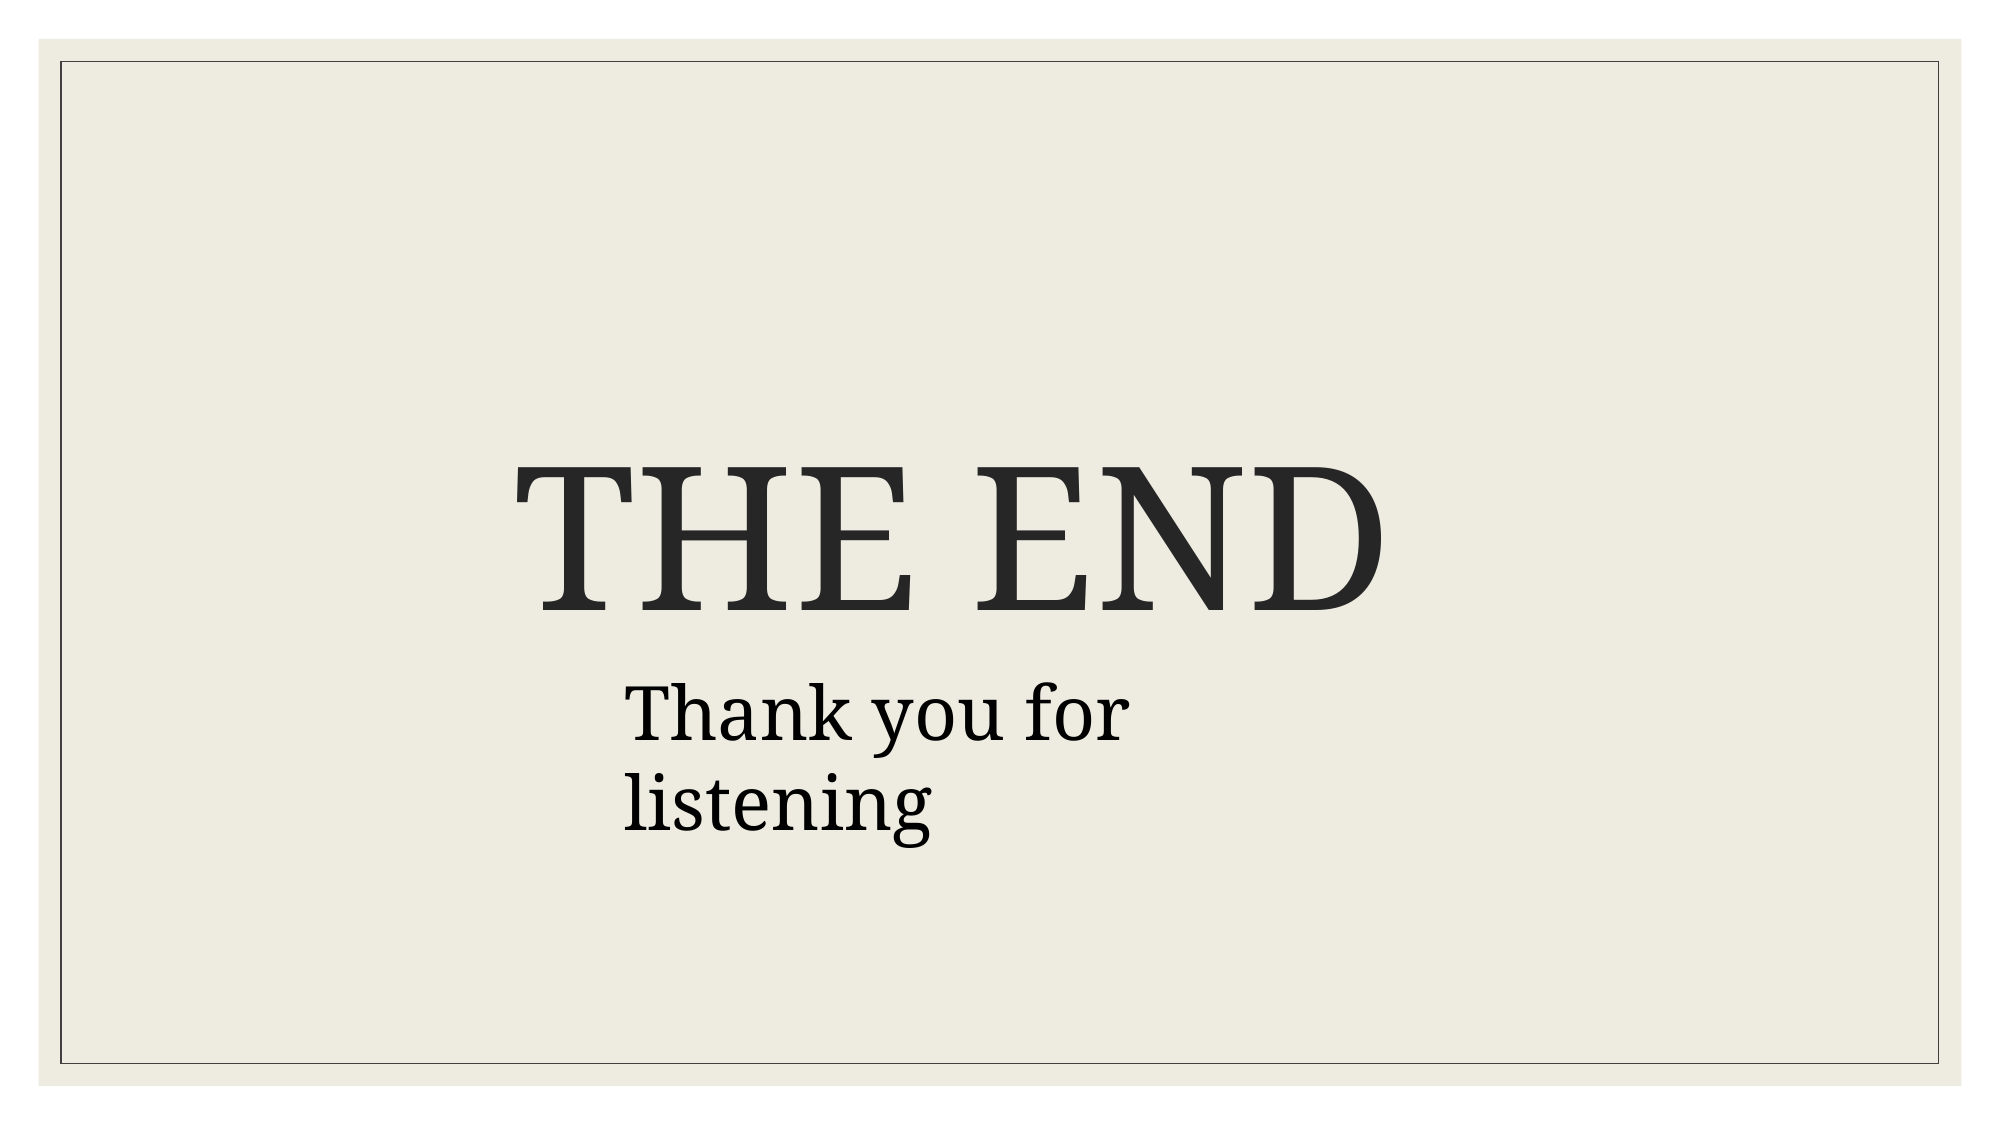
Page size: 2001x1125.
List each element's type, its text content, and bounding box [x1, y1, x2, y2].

text_box Thank you for listening [609, 658, 1322, 853]
title THE END [498, 433, 1434, 659]
